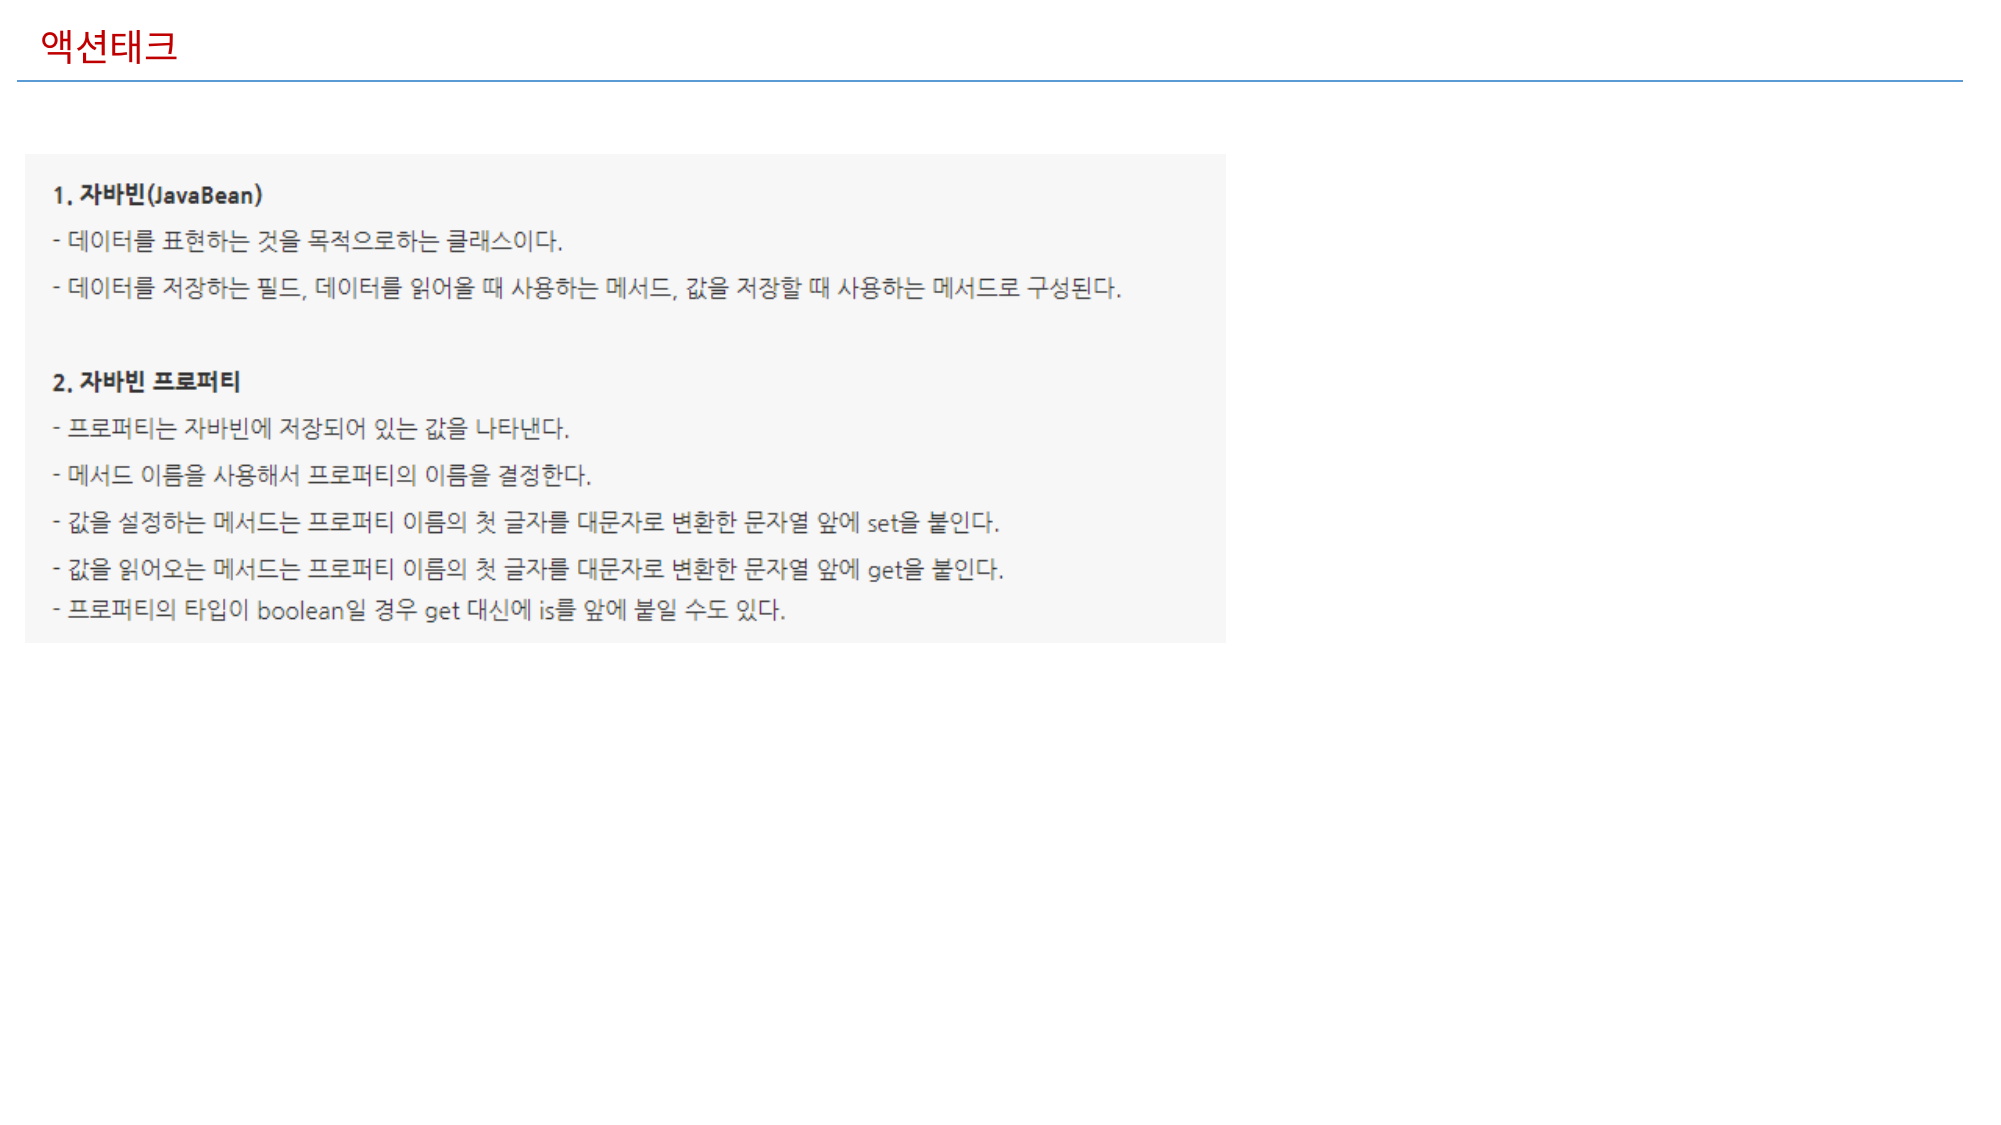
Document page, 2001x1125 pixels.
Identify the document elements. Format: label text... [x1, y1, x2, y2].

picture [25, 154, 1226, 644]
text_box 액션태크 [25, 16, 729, 77]
